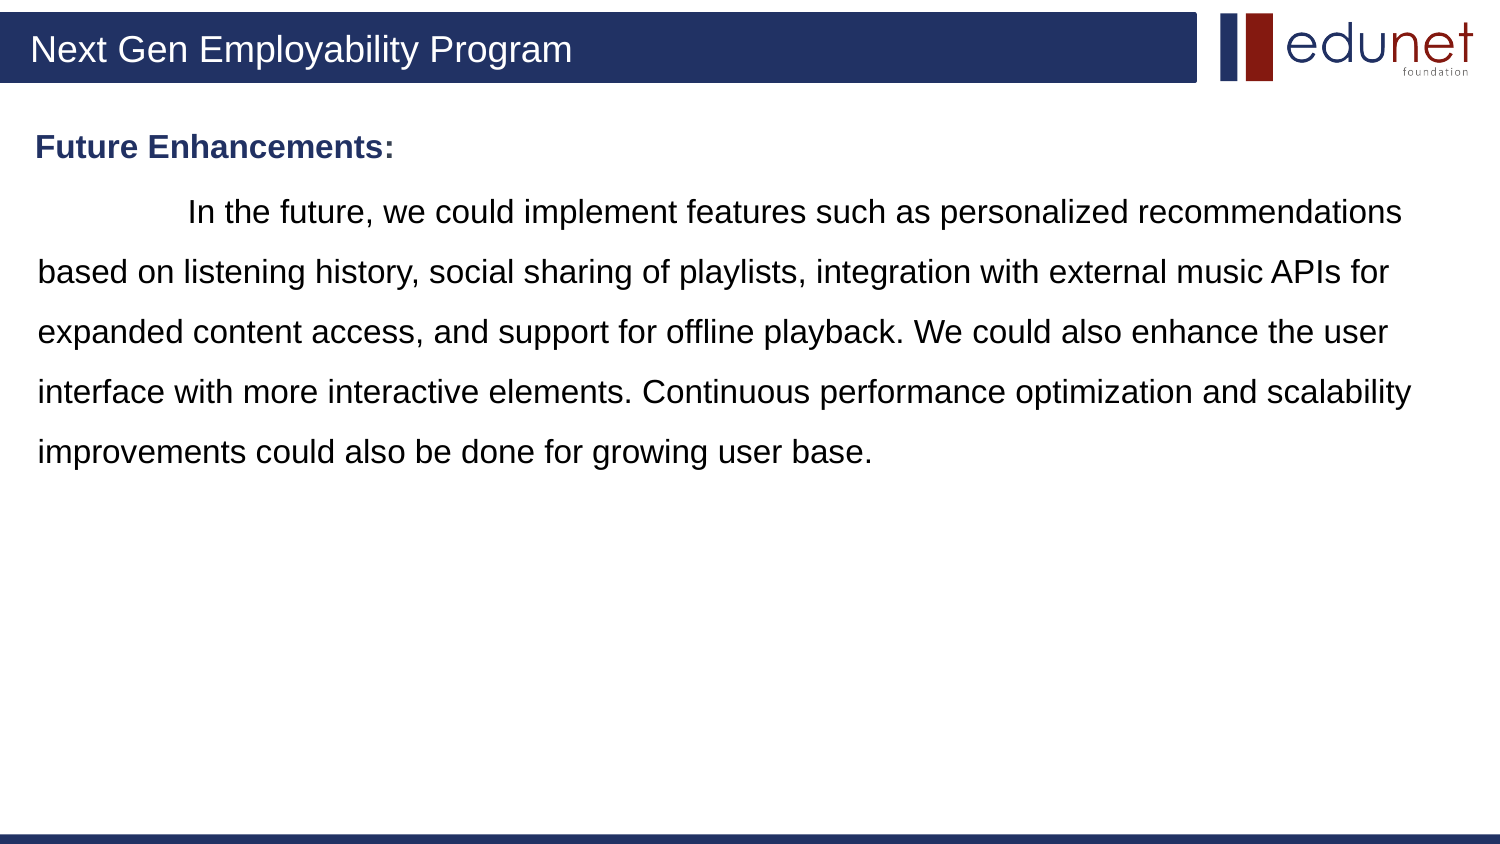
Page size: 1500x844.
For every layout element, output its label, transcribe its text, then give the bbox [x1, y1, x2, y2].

title Future Enhancements: [35, 118, 1417, 162]
text_box In the future, we could implement features such as personalized recommendations based on listening history, social sharing of playlists, integration with external music APIs for expanded content access, and support for offline playback. We could also enhance the user interface with more interactive elements. Continuous performance optimization and scalability improvements could also be done for growing user base. [22, 162, 1478, 478]
picture [1279, 14, 1482, 83]
